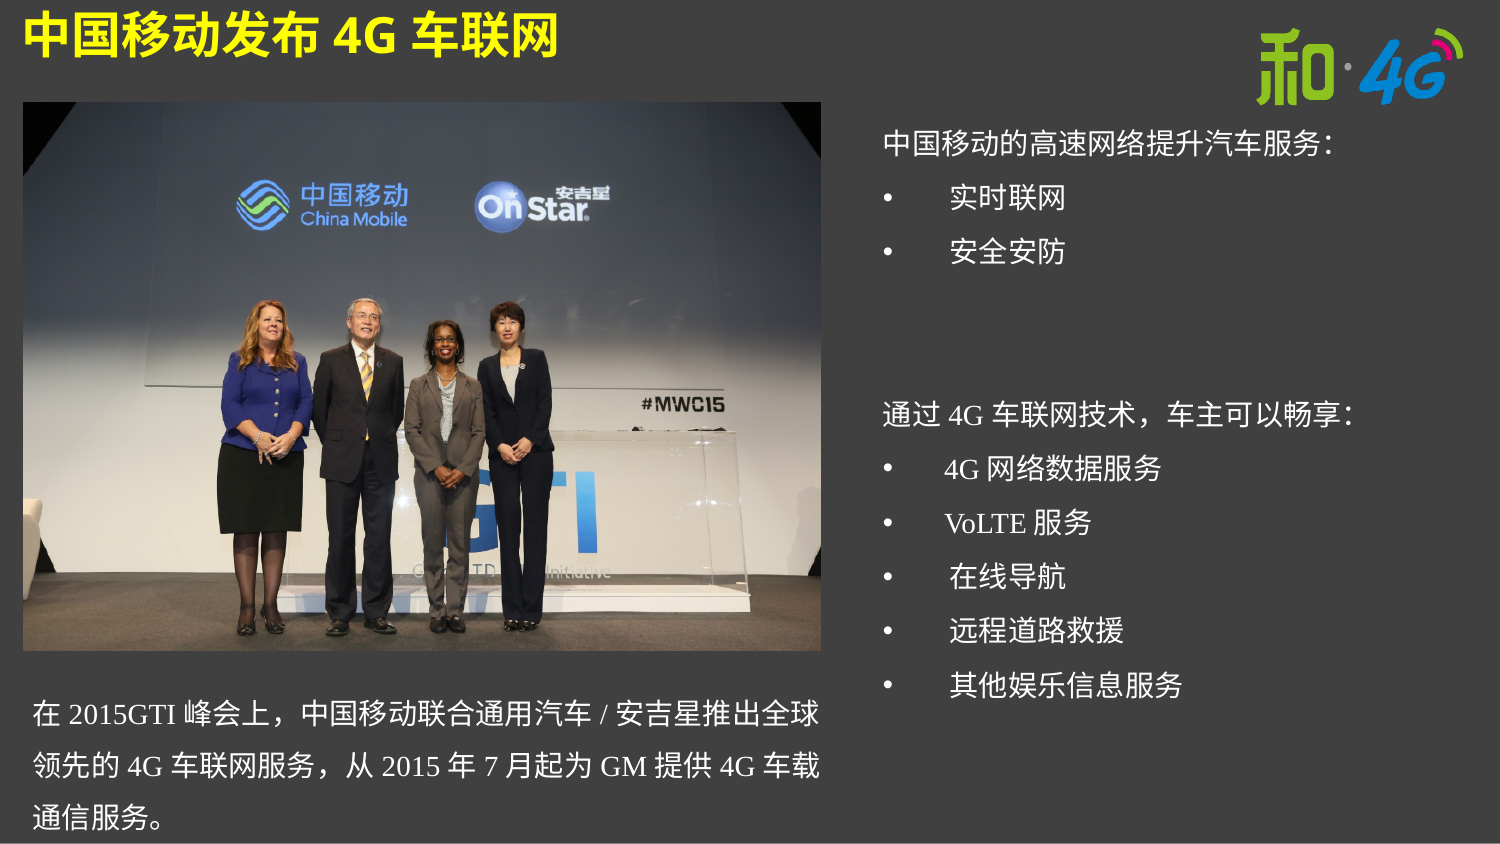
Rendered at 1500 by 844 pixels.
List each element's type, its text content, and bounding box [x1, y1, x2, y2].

picture [23, 102, 821, 651]
text_box 在2015GTI峰会上，中国移动联合通用汽车/安吉星推出全球领先的4G车联网服务，从2015年7月起为GM提供4G车载通信服务。 [17, 669, 860, 832]
text_box 中国移动的高速网络提升汽车服务： 实时联网 安全安防 通过4G车联网技术，车主可以畅享： 4G网络数据服务 VoLTE服务 在线导航 远程道路救援 其他娱乐信息服务 [868, 107, 1500, 710]
text_box 中国移动发布4G车联网 [6, 0, 670, 72]
picture [1222, 0, 1495, 107]
